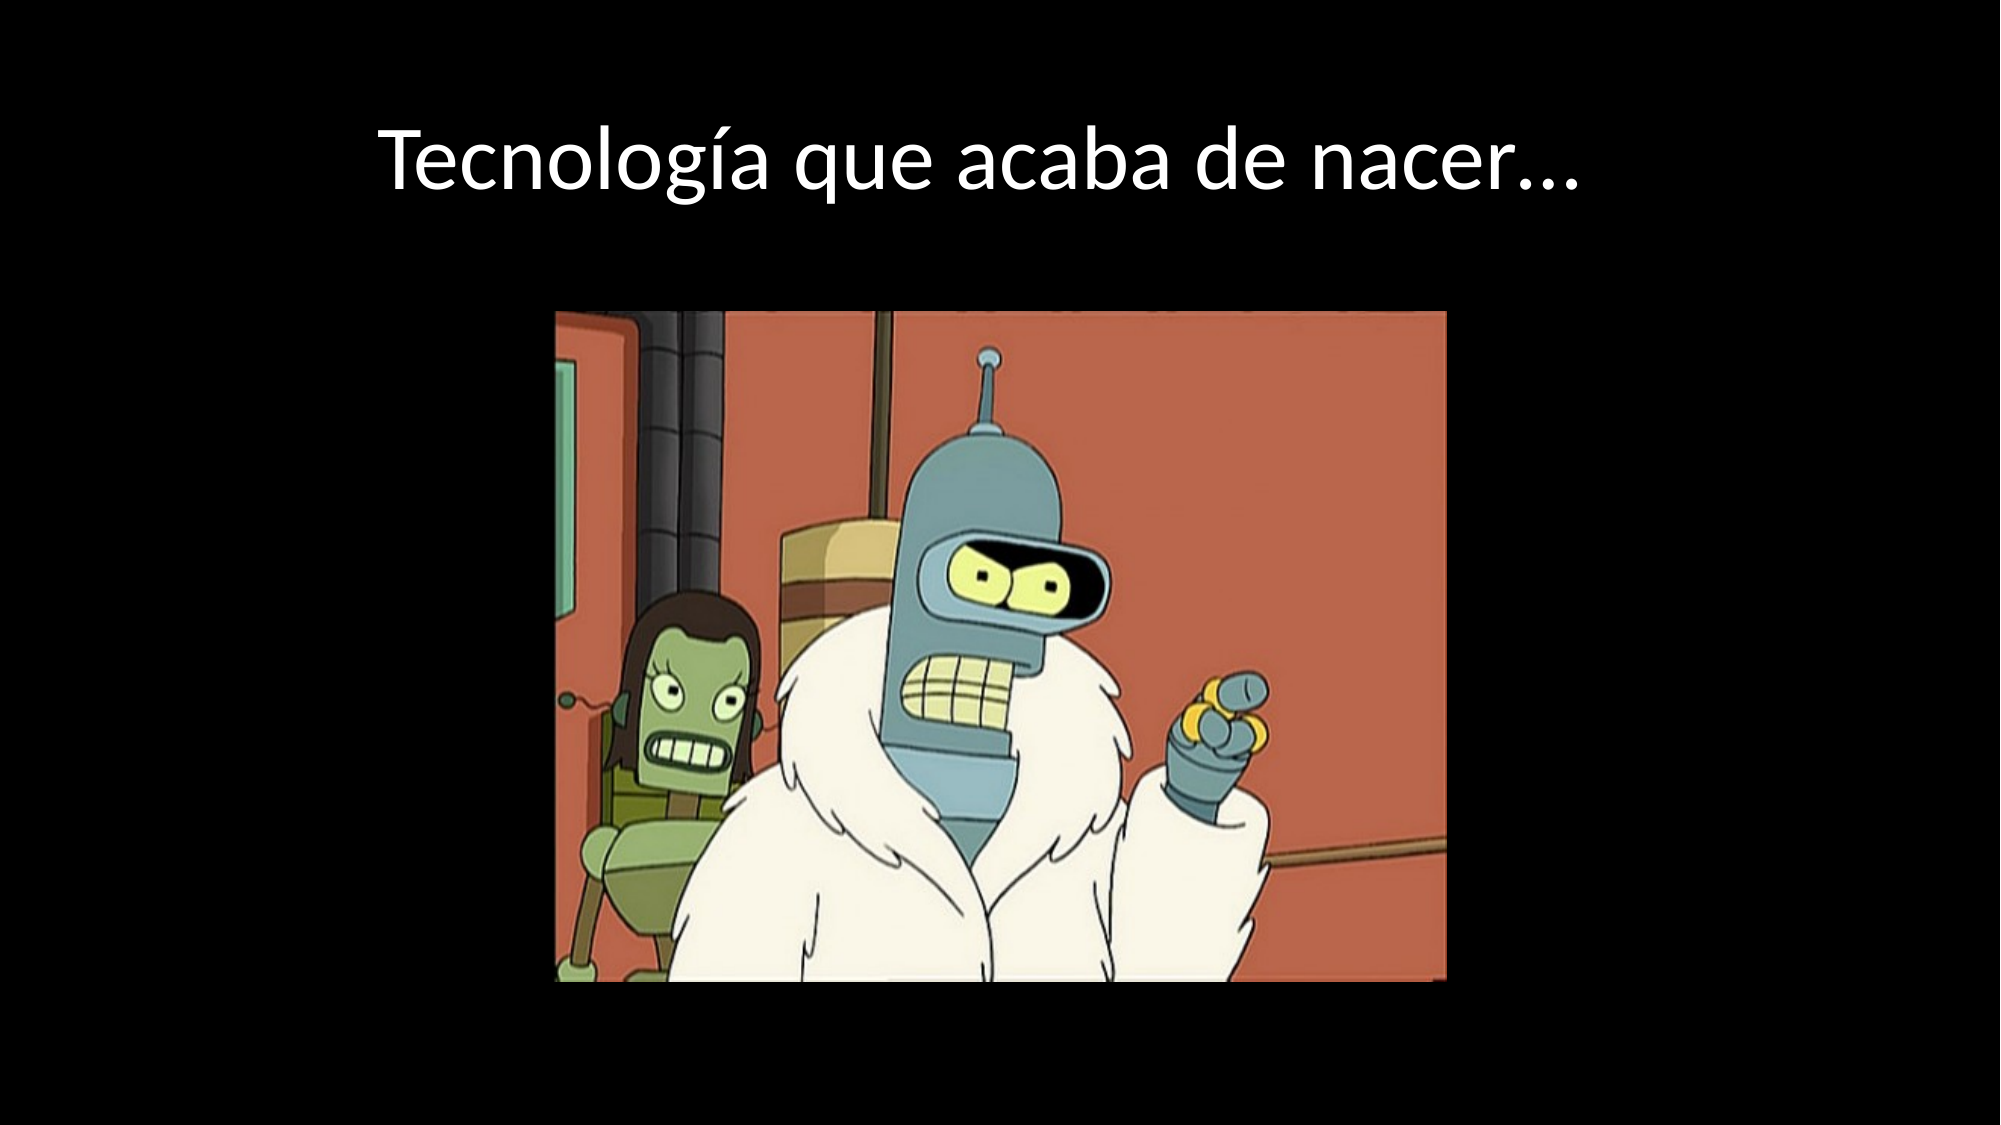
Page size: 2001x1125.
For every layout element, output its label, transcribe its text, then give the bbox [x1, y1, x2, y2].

text_box Tecnología que acaba de nacer… [117, 50, 1843, 269]
picture [553, 311, 1447, 982]
